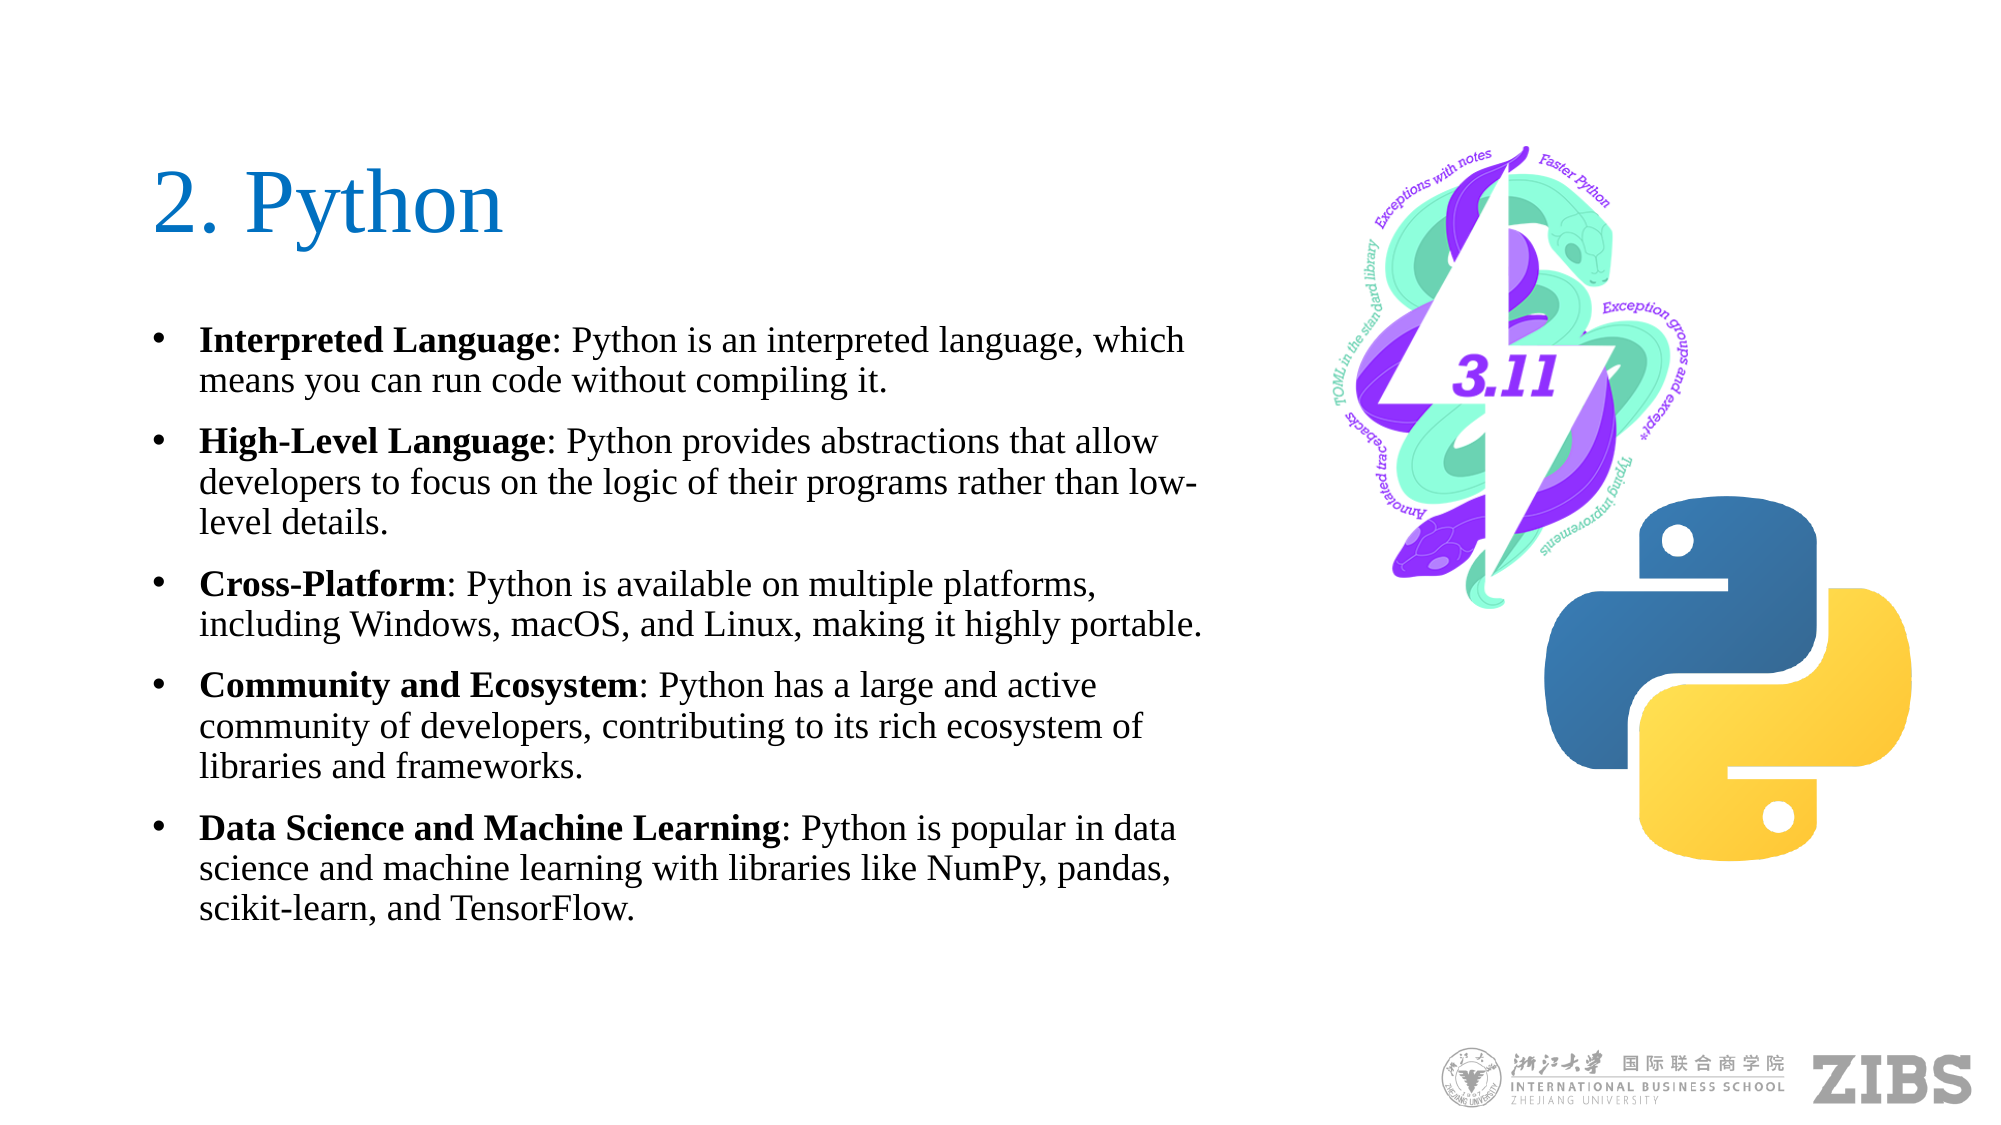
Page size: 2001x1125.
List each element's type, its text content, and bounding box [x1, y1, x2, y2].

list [1544, 496, 1912, 862]
picture [1412, 1028, 2000, 1125]
title 2. Python [137, 161, 783, 261]
list Interpreted Language: Python is an interpreted language, which means you can run code without compiling it. High-Level Language: Python provides abstractions that allow developers to focus on the logic of their programs rather than low-level details. Cross-Platform: Python is available on multiple platforms, including Windows, macOS, and Linux, making it highly portable. Community and Ecosystem: Python has a large and active community of developers, contributing to its rich ecosystem of libraries and frameworks. Data Science and Machine Learning: Python is popular in data science and machine learning with libraries like NumPy, pandas, scikit-learn, and TensorFlow. [137, 312, 1239, 947]
picture [1227, 130, 1751, 631]
